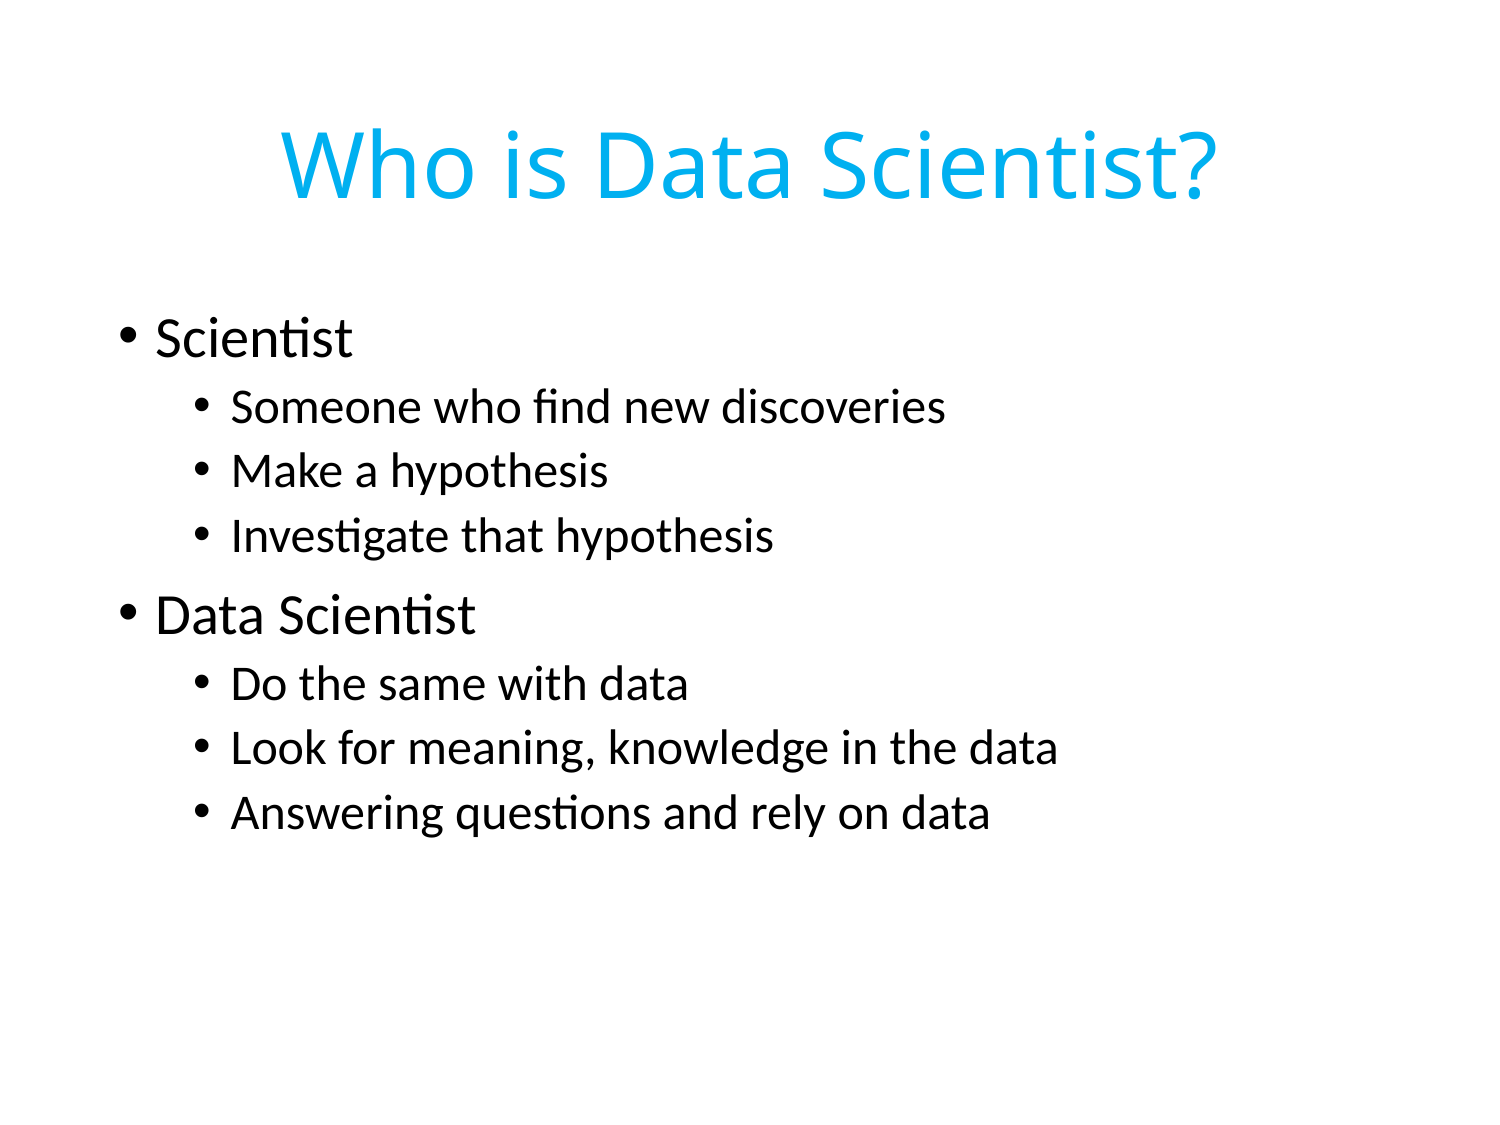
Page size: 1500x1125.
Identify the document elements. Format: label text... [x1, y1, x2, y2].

list Scientist Someone who find new discoveries Make a hypothesis Investigate that hypothesis Data Scientist Do the same with data Look for meaning, knowledge in the data Answering questions and rely on data [103, 299, 1397, 1014]
title Who is Data Scientist? [103, 59, 1397, 278]
